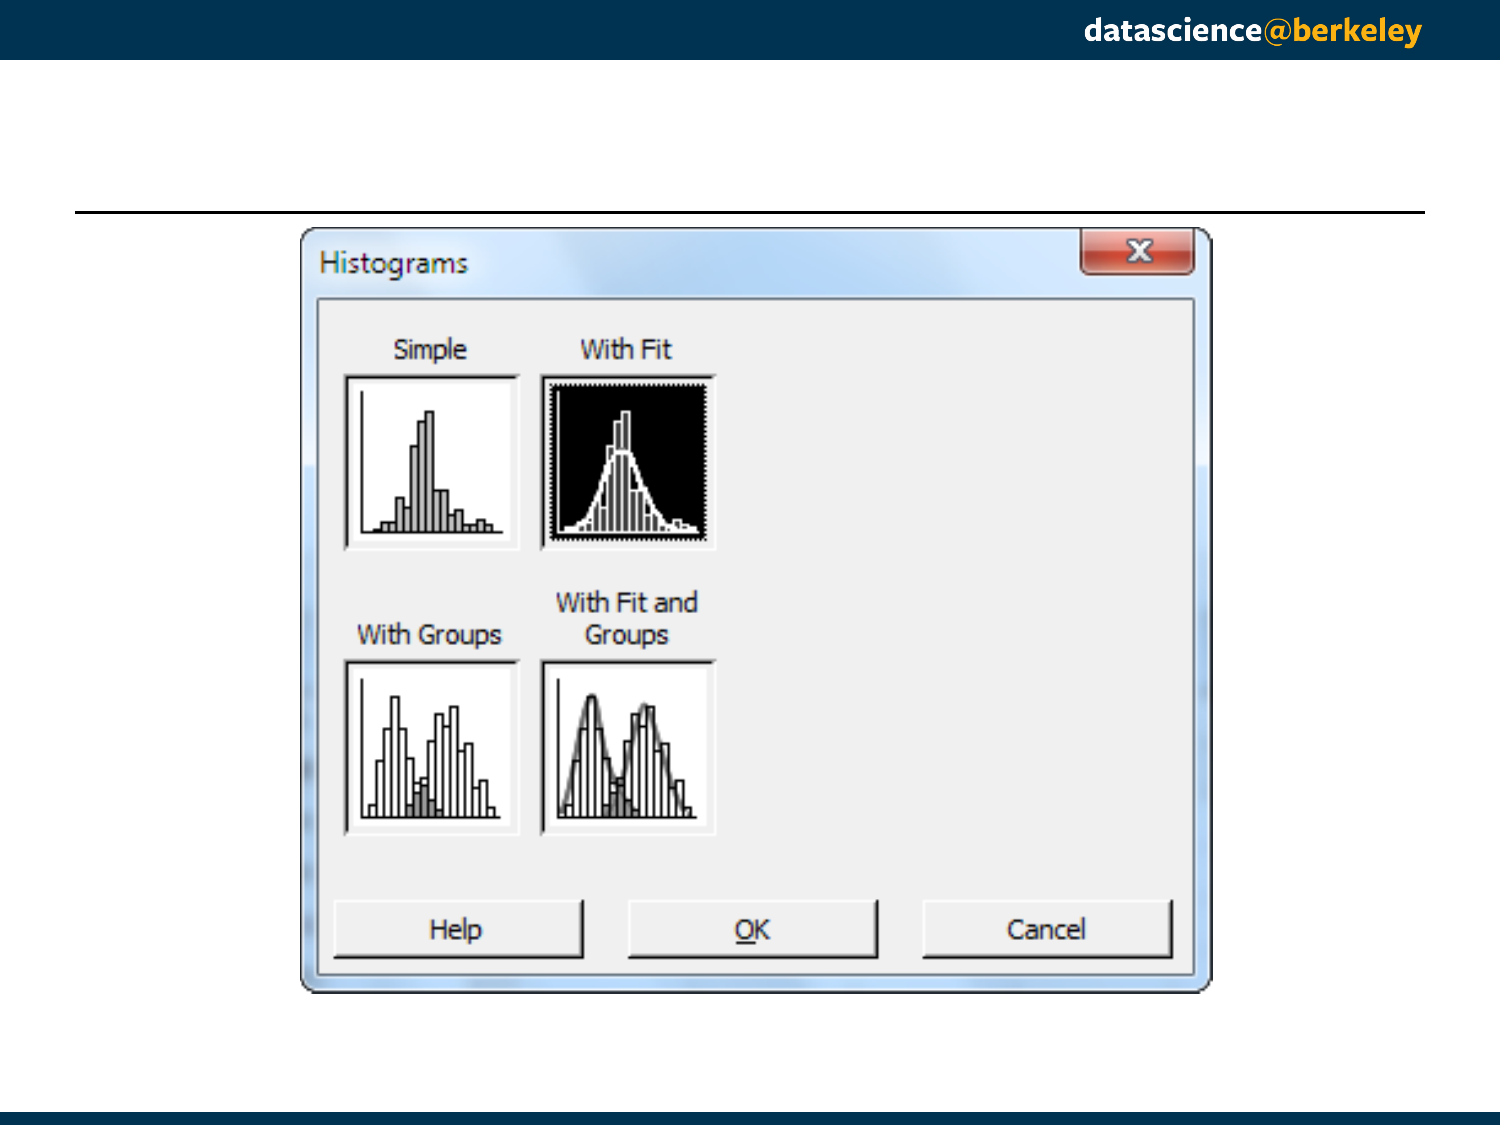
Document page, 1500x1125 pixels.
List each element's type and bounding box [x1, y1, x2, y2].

picture [1079, 10, 1431, 52]
picture [299, 227, 1213, 994]
